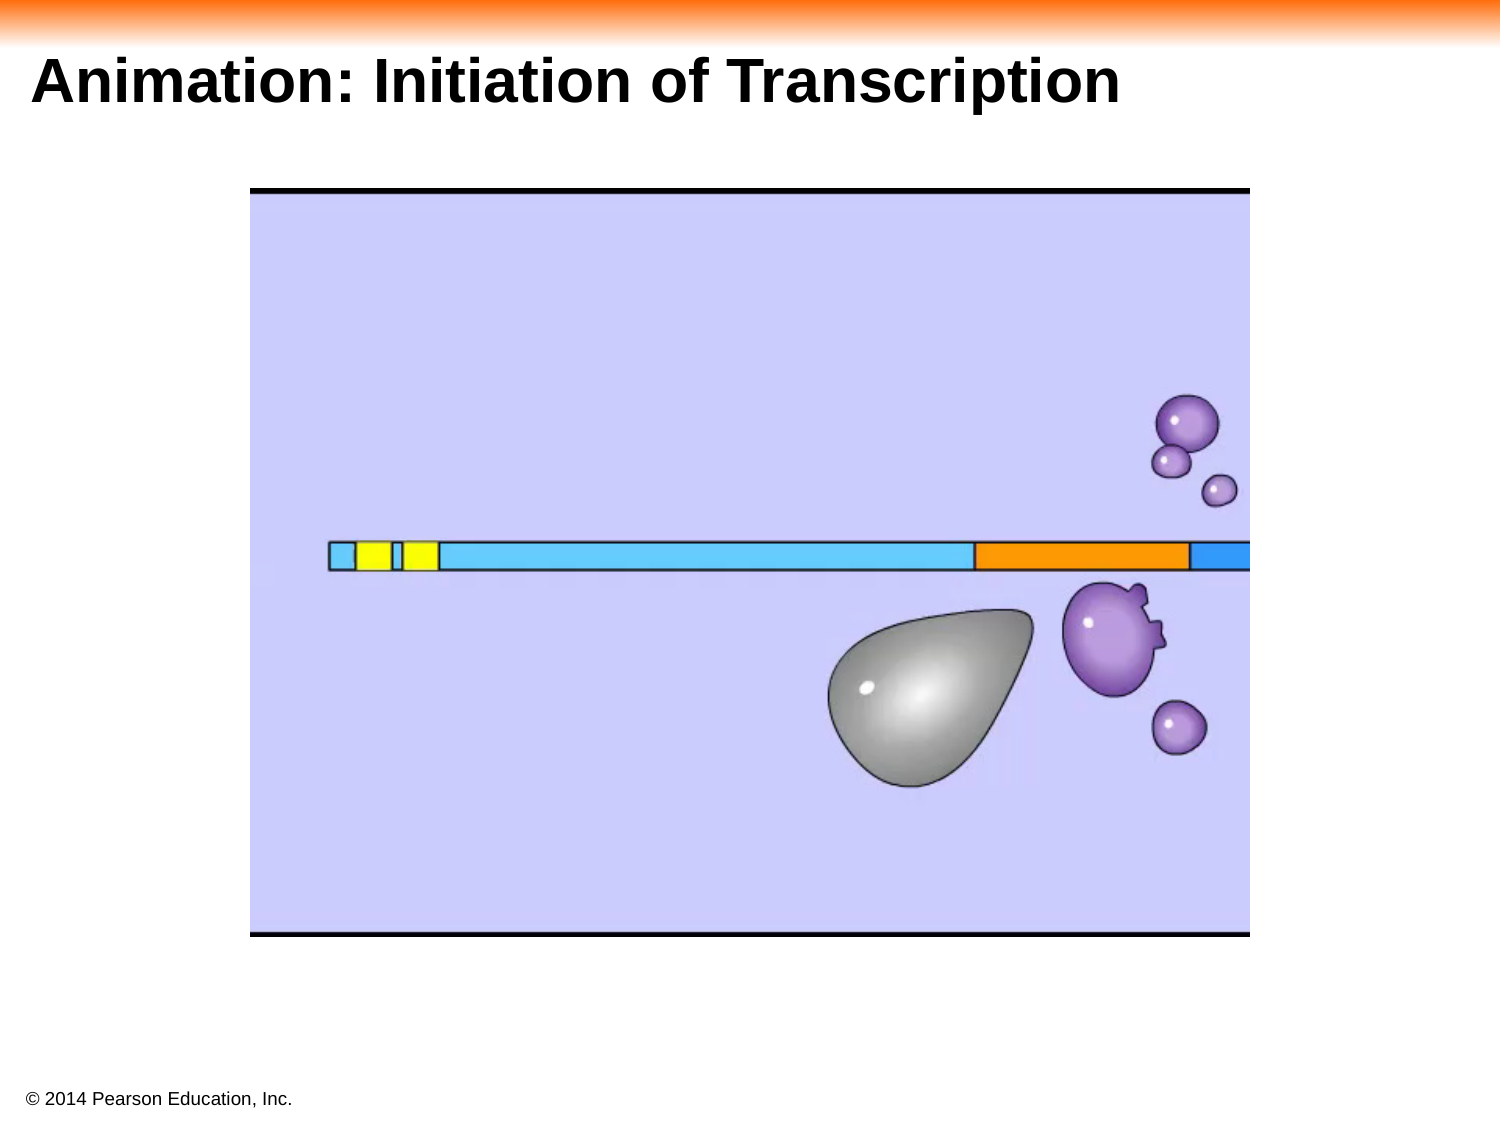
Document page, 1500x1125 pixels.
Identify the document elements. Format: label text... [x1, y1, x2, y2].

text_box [249, 187, 1251, 938]
title Animation: Initiation of Transcription [29, 49, 1470, 184]
